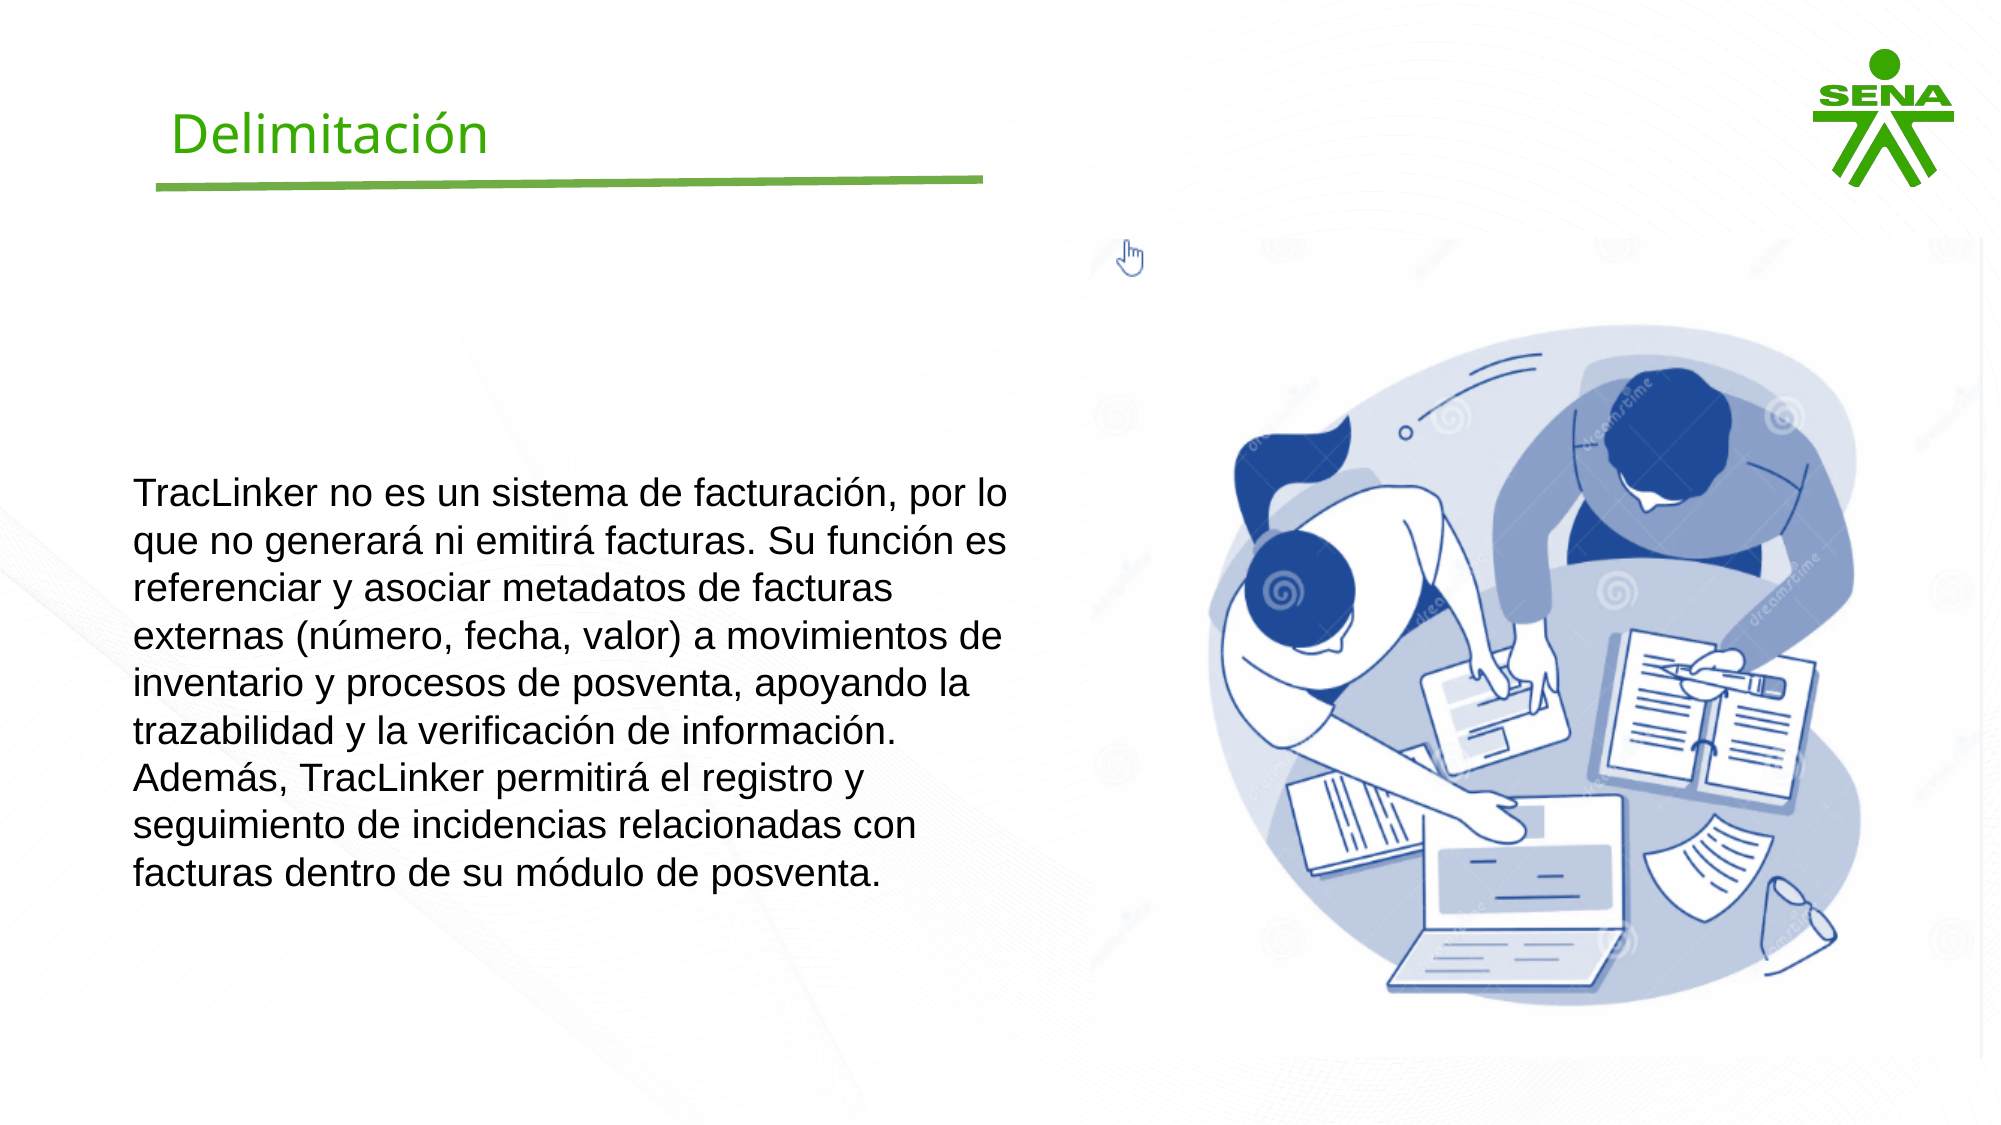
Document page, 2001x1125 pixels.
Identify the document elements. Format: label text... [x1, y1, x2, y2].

text_box TracLinker no es un sistema de facturación, por lo que no generará ni emitirá facturas. Su función es referenciar y asociar metadatos de facturas externas (número, fecha, valor) a movimientos de inventario y procesos de posventa, apoyando la trazabilidad y la verificación de información. Además, TracLinker permitirá el registro y seguimiento de incidencias relacionadas con facturas dentro de su módulo de posventa. [117, 452, 1029, 910]
picture [0, 0, 2000, 1125]
text_box Delimitación [155, 99, 1066, 276]
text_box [155, 179, 984, 188]
